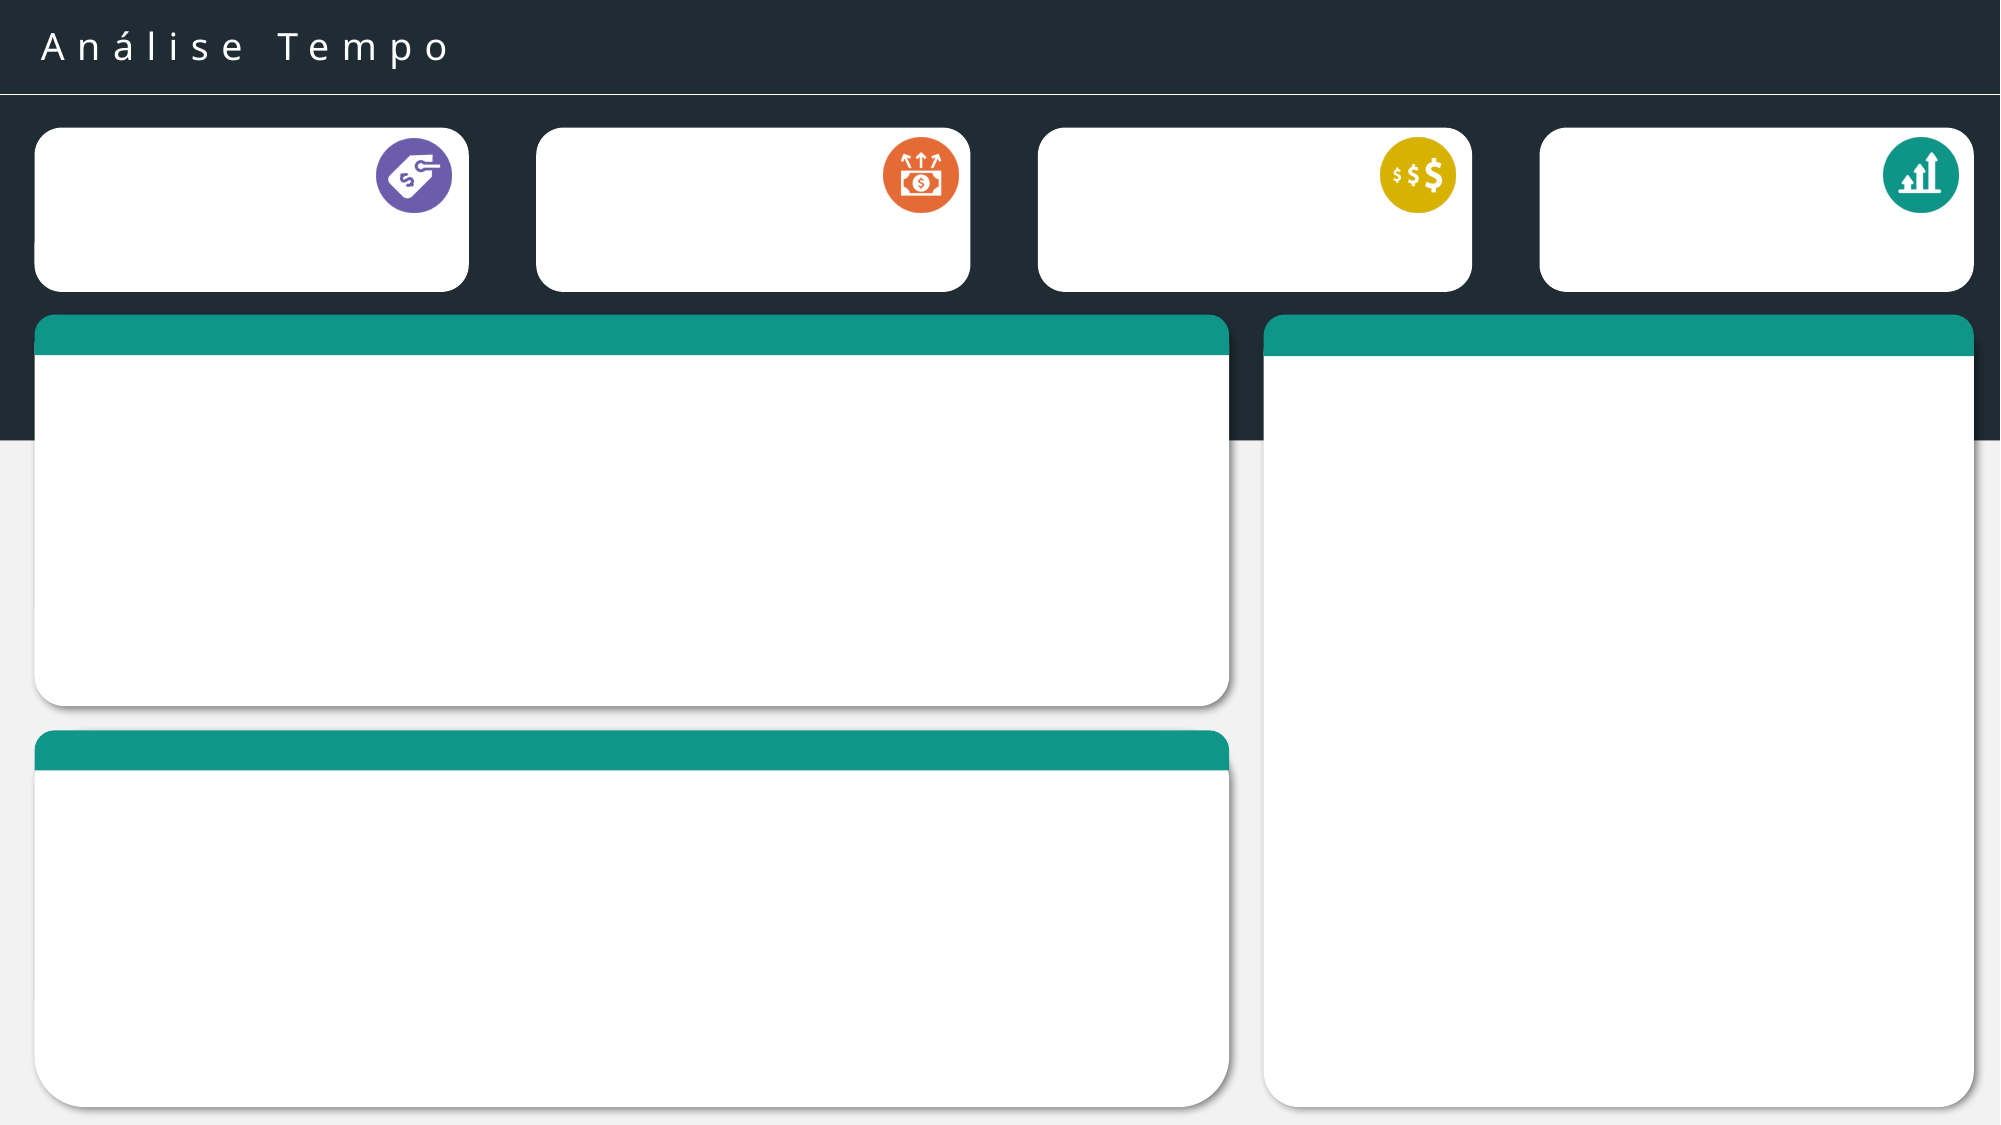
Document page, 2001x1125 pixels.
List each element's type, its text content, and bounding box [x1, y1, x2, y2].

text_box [34, 314, 1230, 707]
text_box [34, 730, 1230, 1108]
picture [883, 137, 959, 213]
text_box [0, 95, 2000, 440]
text_box [0, 0, 2000, 94]
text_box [1263, 314, 1974, 1108]
text_box [535, 126, 972, 293]
text_box [1538, 126, 1975, 293]
text_box [0, 440, 2000, 1125]
picture [1883, 137, 1959, 213]
text_box [1036, 126, 1474, 293]
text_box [34, 127, 469, 292]
picture [1380, 137, 1456, 213]
text_box Análise Tempo [25, 15, 555, 76]
